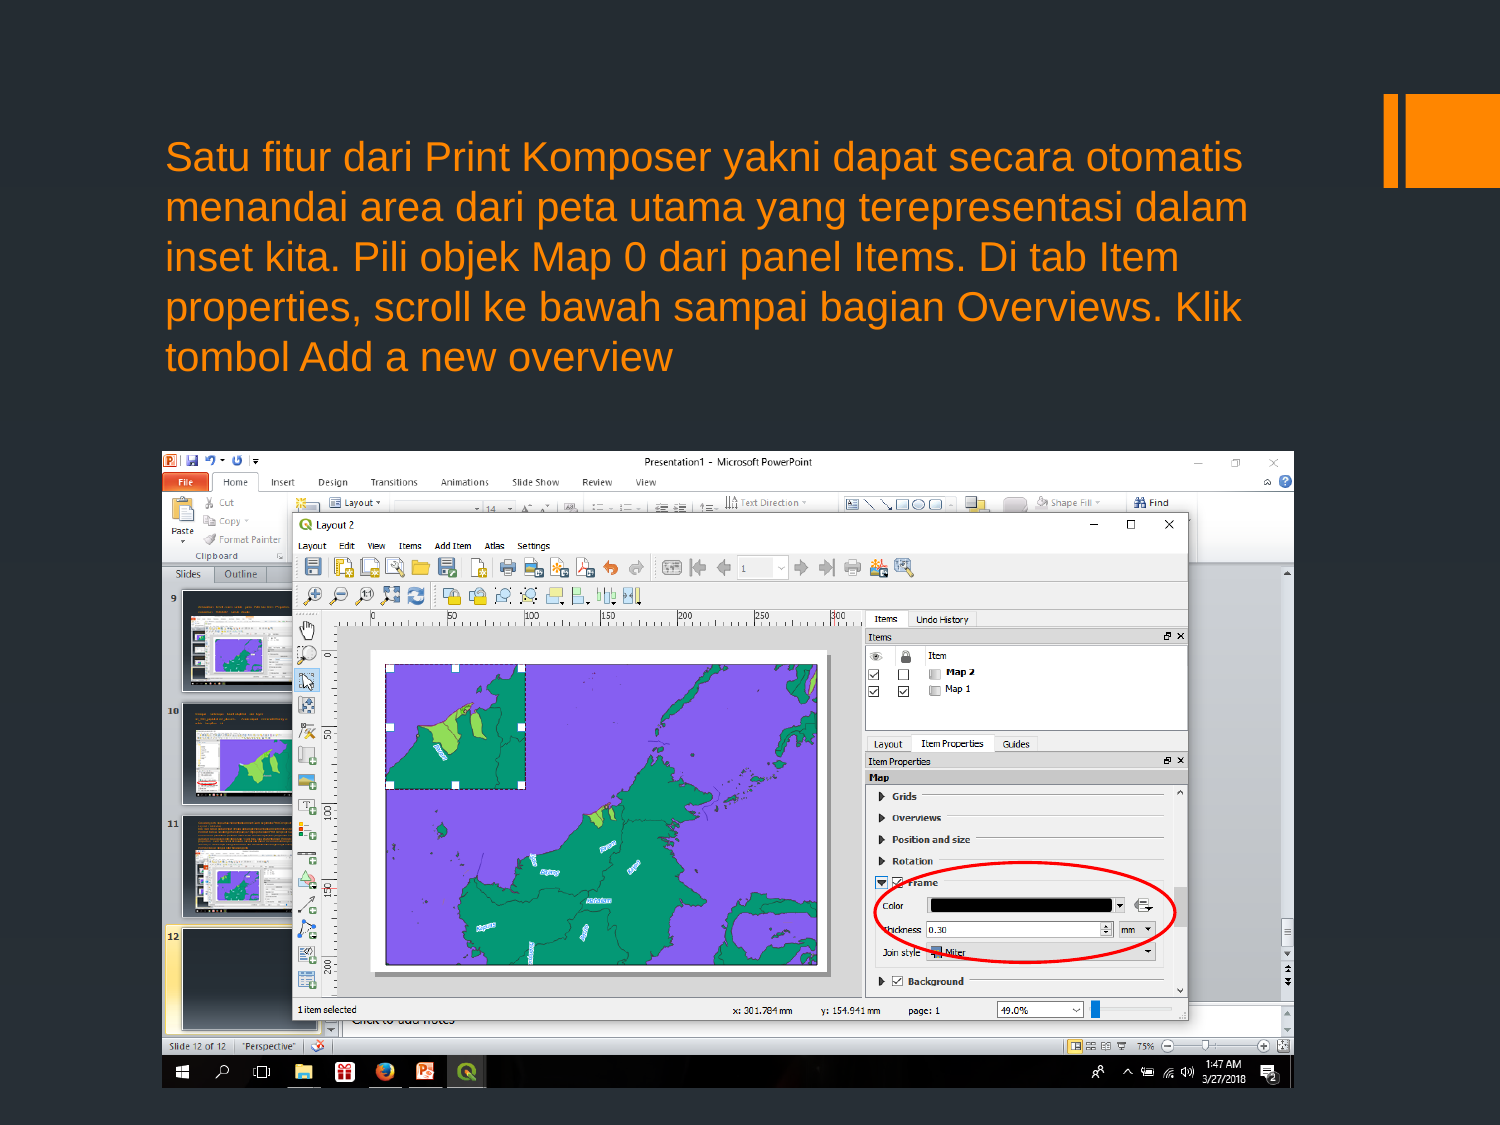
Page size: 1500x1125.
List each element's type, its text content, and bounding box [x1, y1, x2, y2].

title Satu fitur dari Print Komposer yakni dapat secara otomatis menandai area dari peta utama yang terepresentasi dalam inset kita. Pili objek Map 0 dari panel Items. Di tab Item properties, scroll ke bawah sampai bagian Overviews. Klik tombol Add a new overview [150, 87, 1350, 388]
picture [161, 450, 1295, 1088]
